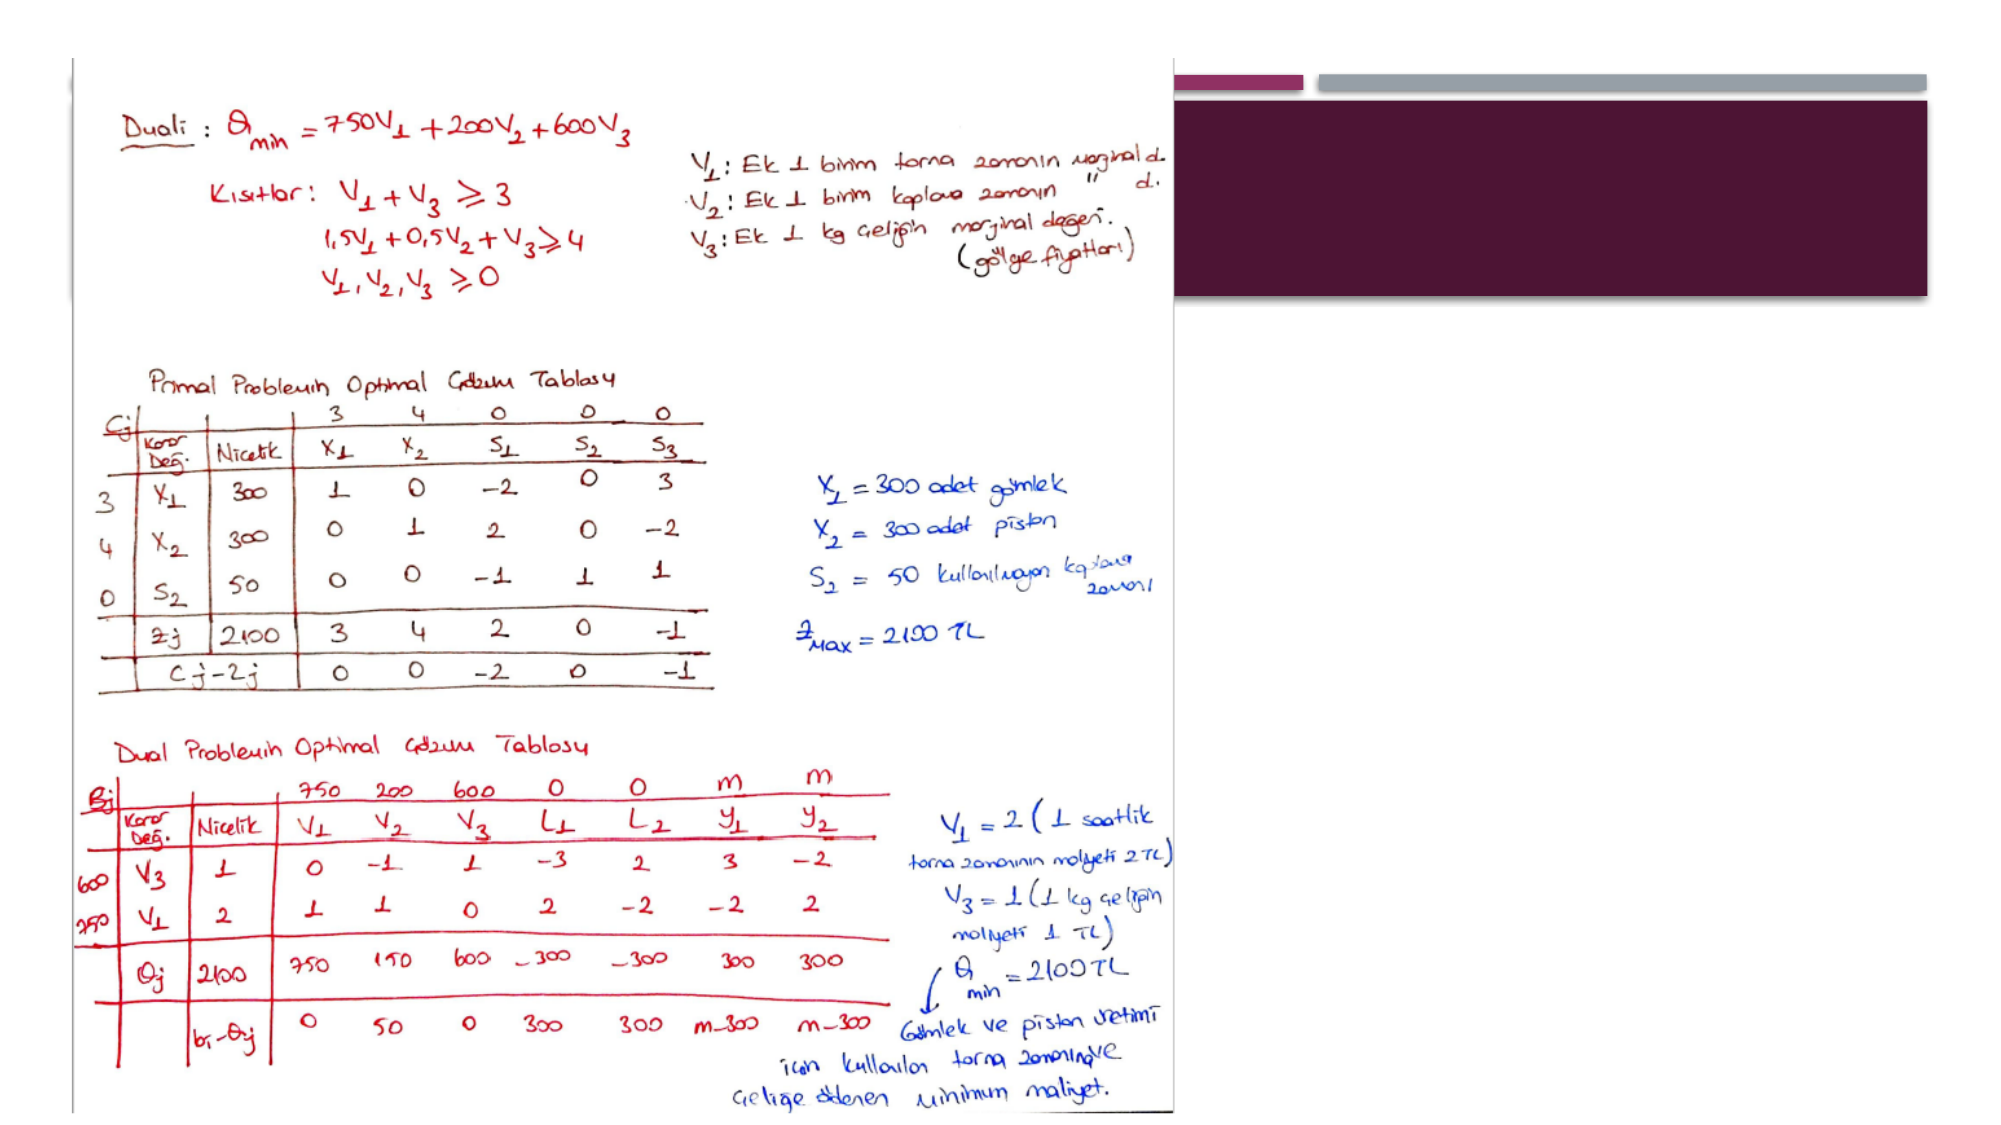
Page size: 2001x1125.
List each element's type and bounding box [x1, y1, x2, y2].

list [71, 58, 1175, 1125]
